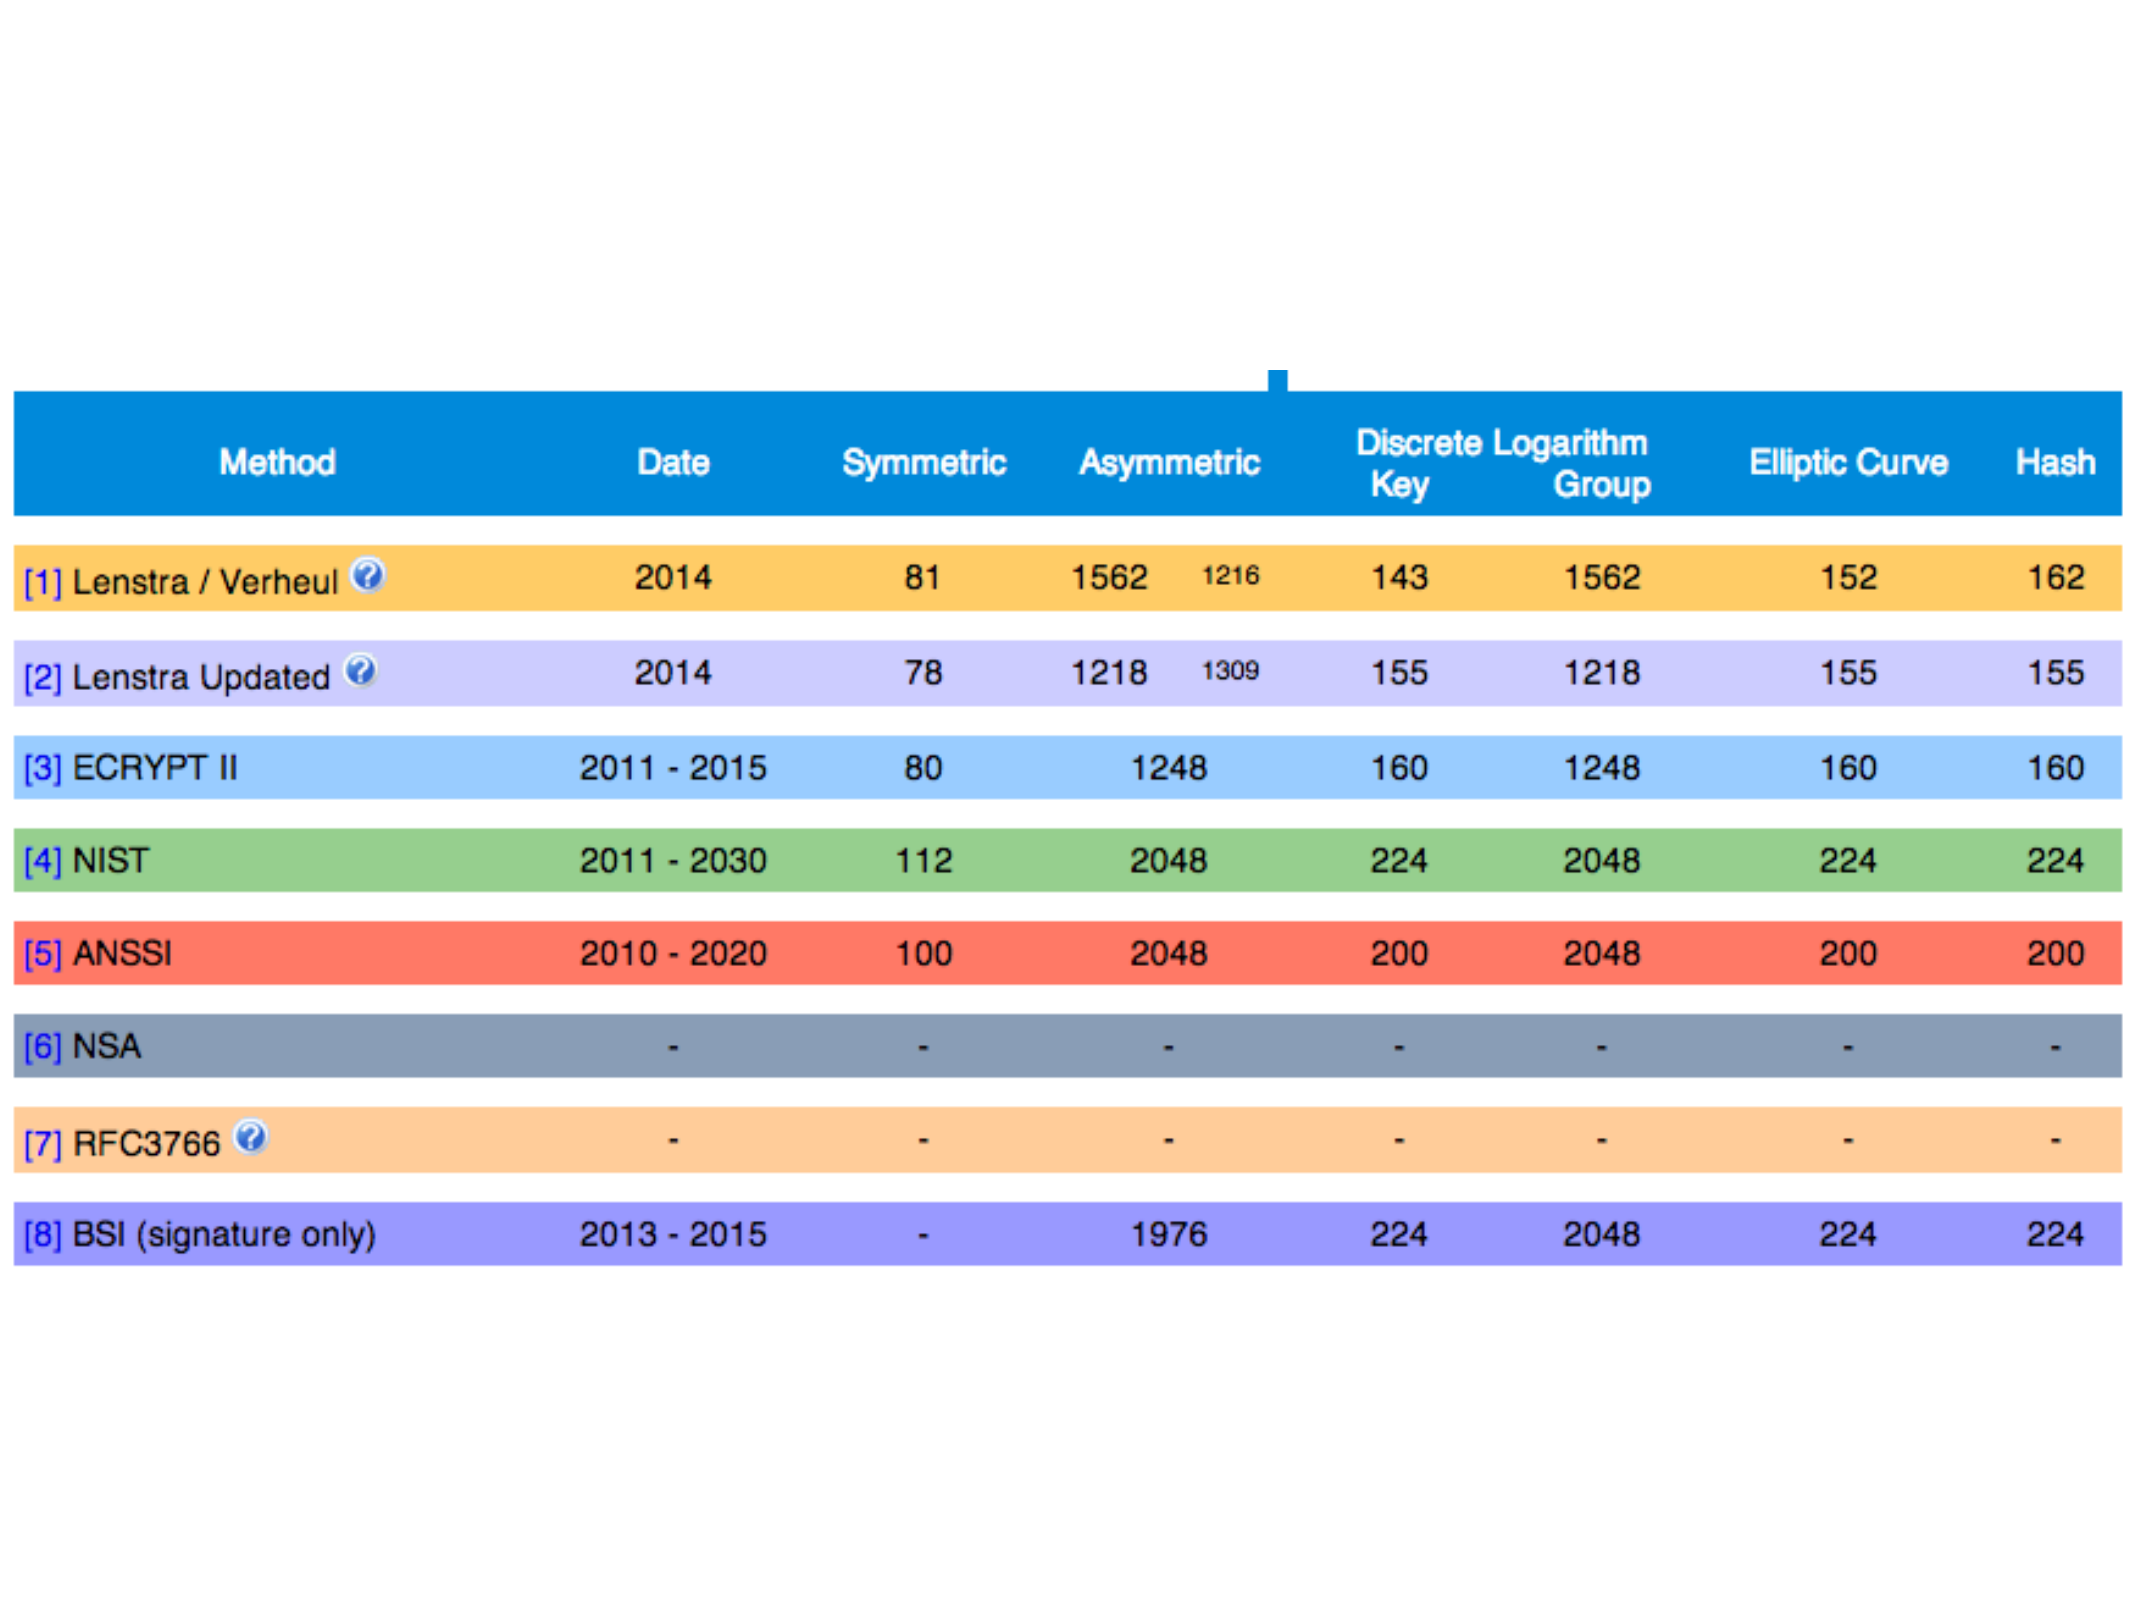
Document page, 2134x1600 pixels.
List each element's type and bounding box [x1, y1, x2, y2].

picture [0, 370, 2134, 1282]
